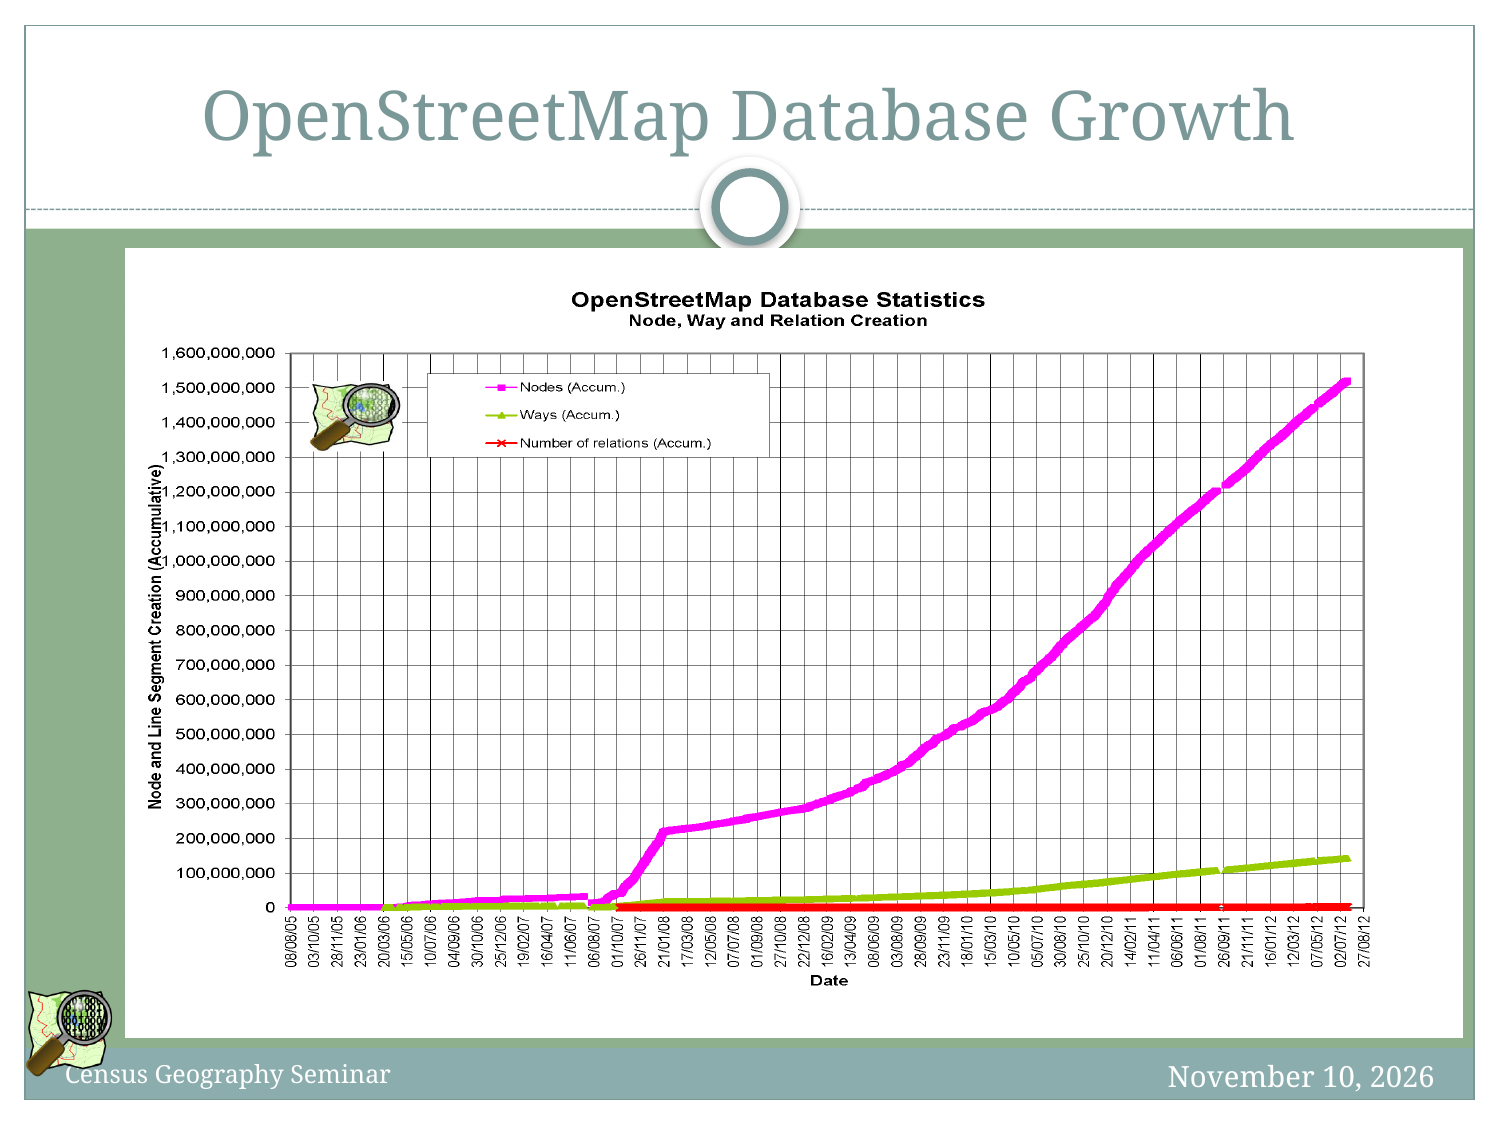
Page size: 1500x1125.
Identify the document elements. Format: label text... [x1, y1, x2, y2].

title OpenStreetMap Database Growth [49, 37, 1450, 163]
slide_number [950, 1050, 1450, 1111]
footer Census Geography Seminar [50, 1051, 638, 1112]
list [124, 247, 1463, 1038]
picture [24, 987, 114, 1077]
